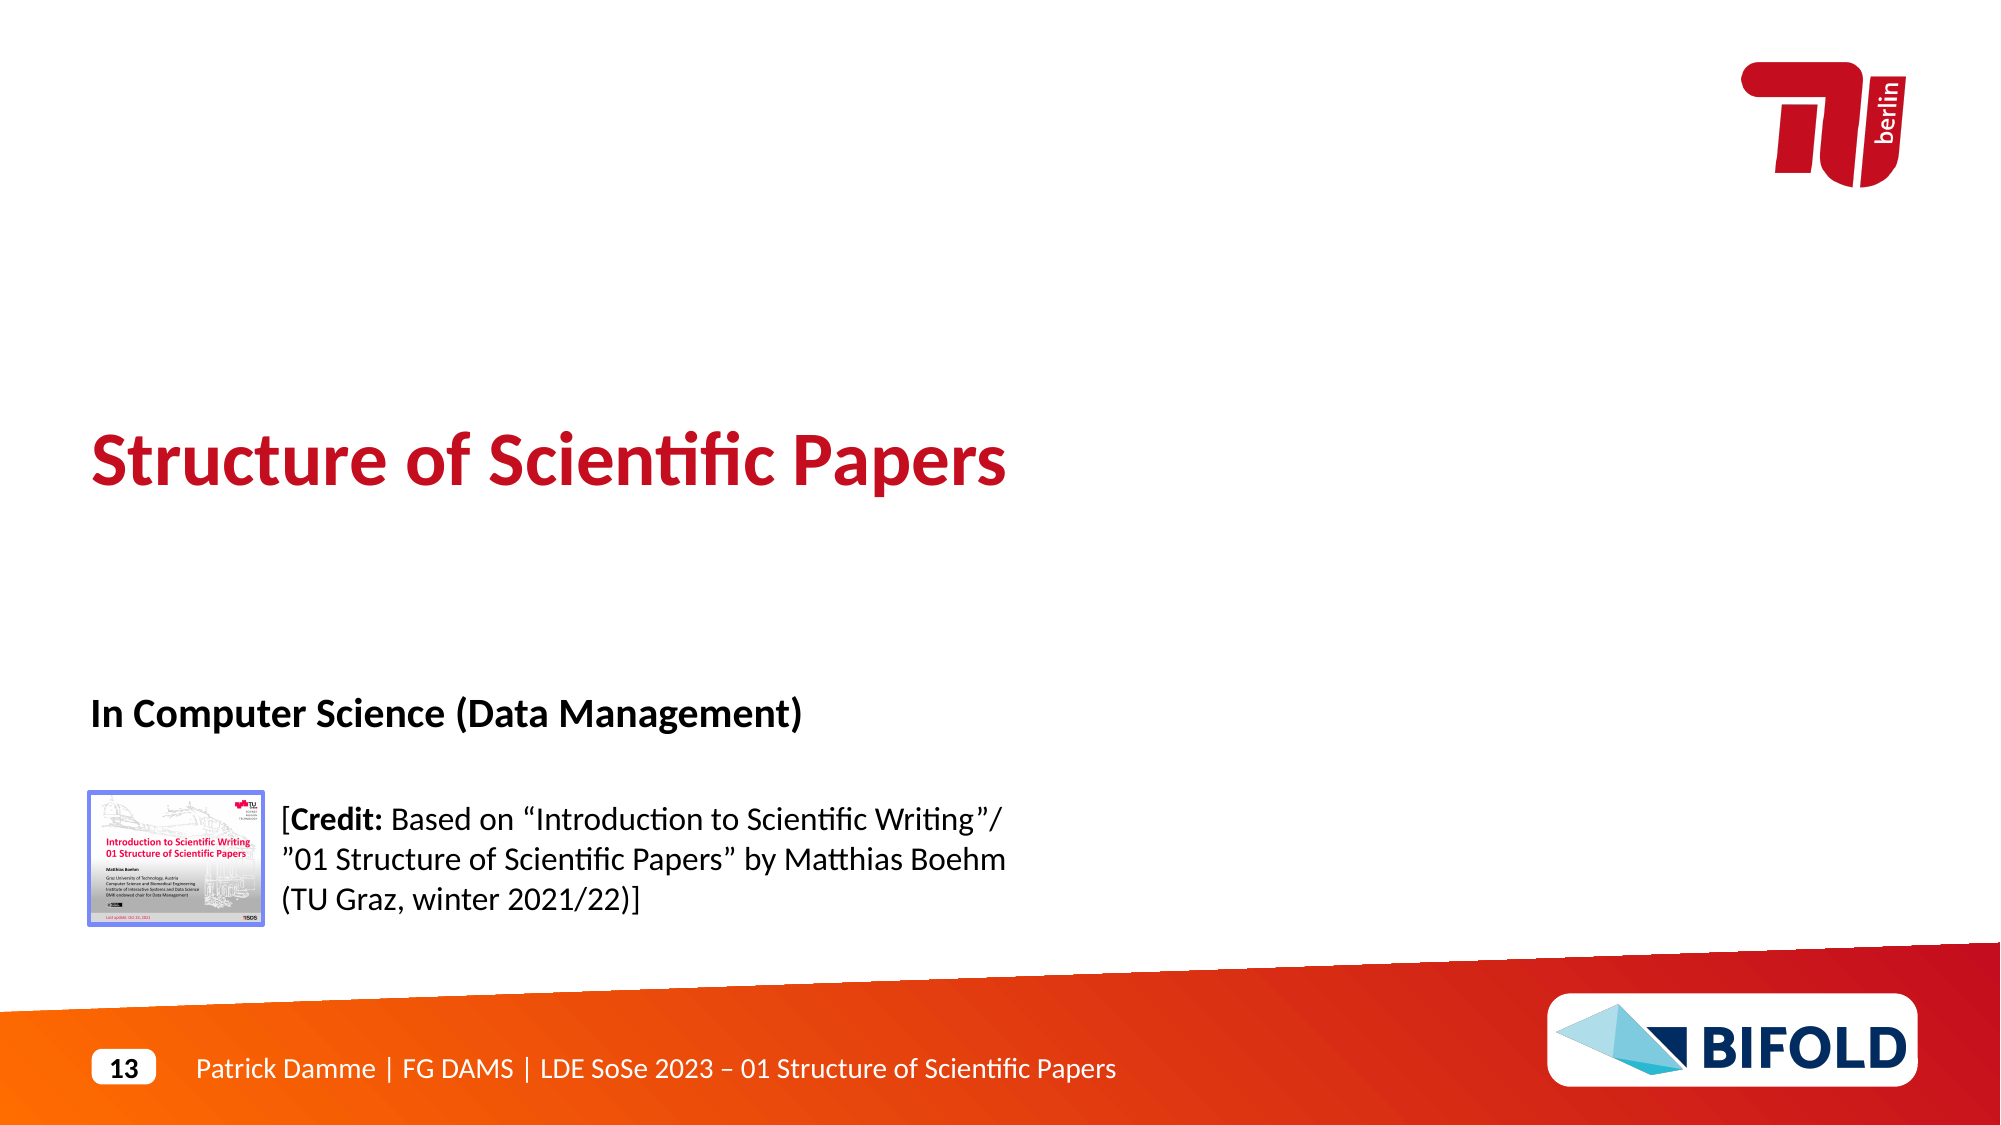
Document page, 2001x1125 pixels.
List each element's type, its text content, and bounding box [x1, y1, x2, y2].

picture [1556, 1004, 1906, 1075]
list Structure of Scientific Papers [91, 423, 1455, 542]
picture [91, 794, 261, 922]
picture [1741, 62, 1906, 188]
text_box [Credit: Based on “Introduction to Scientific Writing”/ ”01 Structure of Scientific Papers” by Matthias Boehm (TU Graz, winter 2021/22)] [266, 790, 1023, 925]
list In Computer Science (Data Management) [90, 685, 1454, 804]
